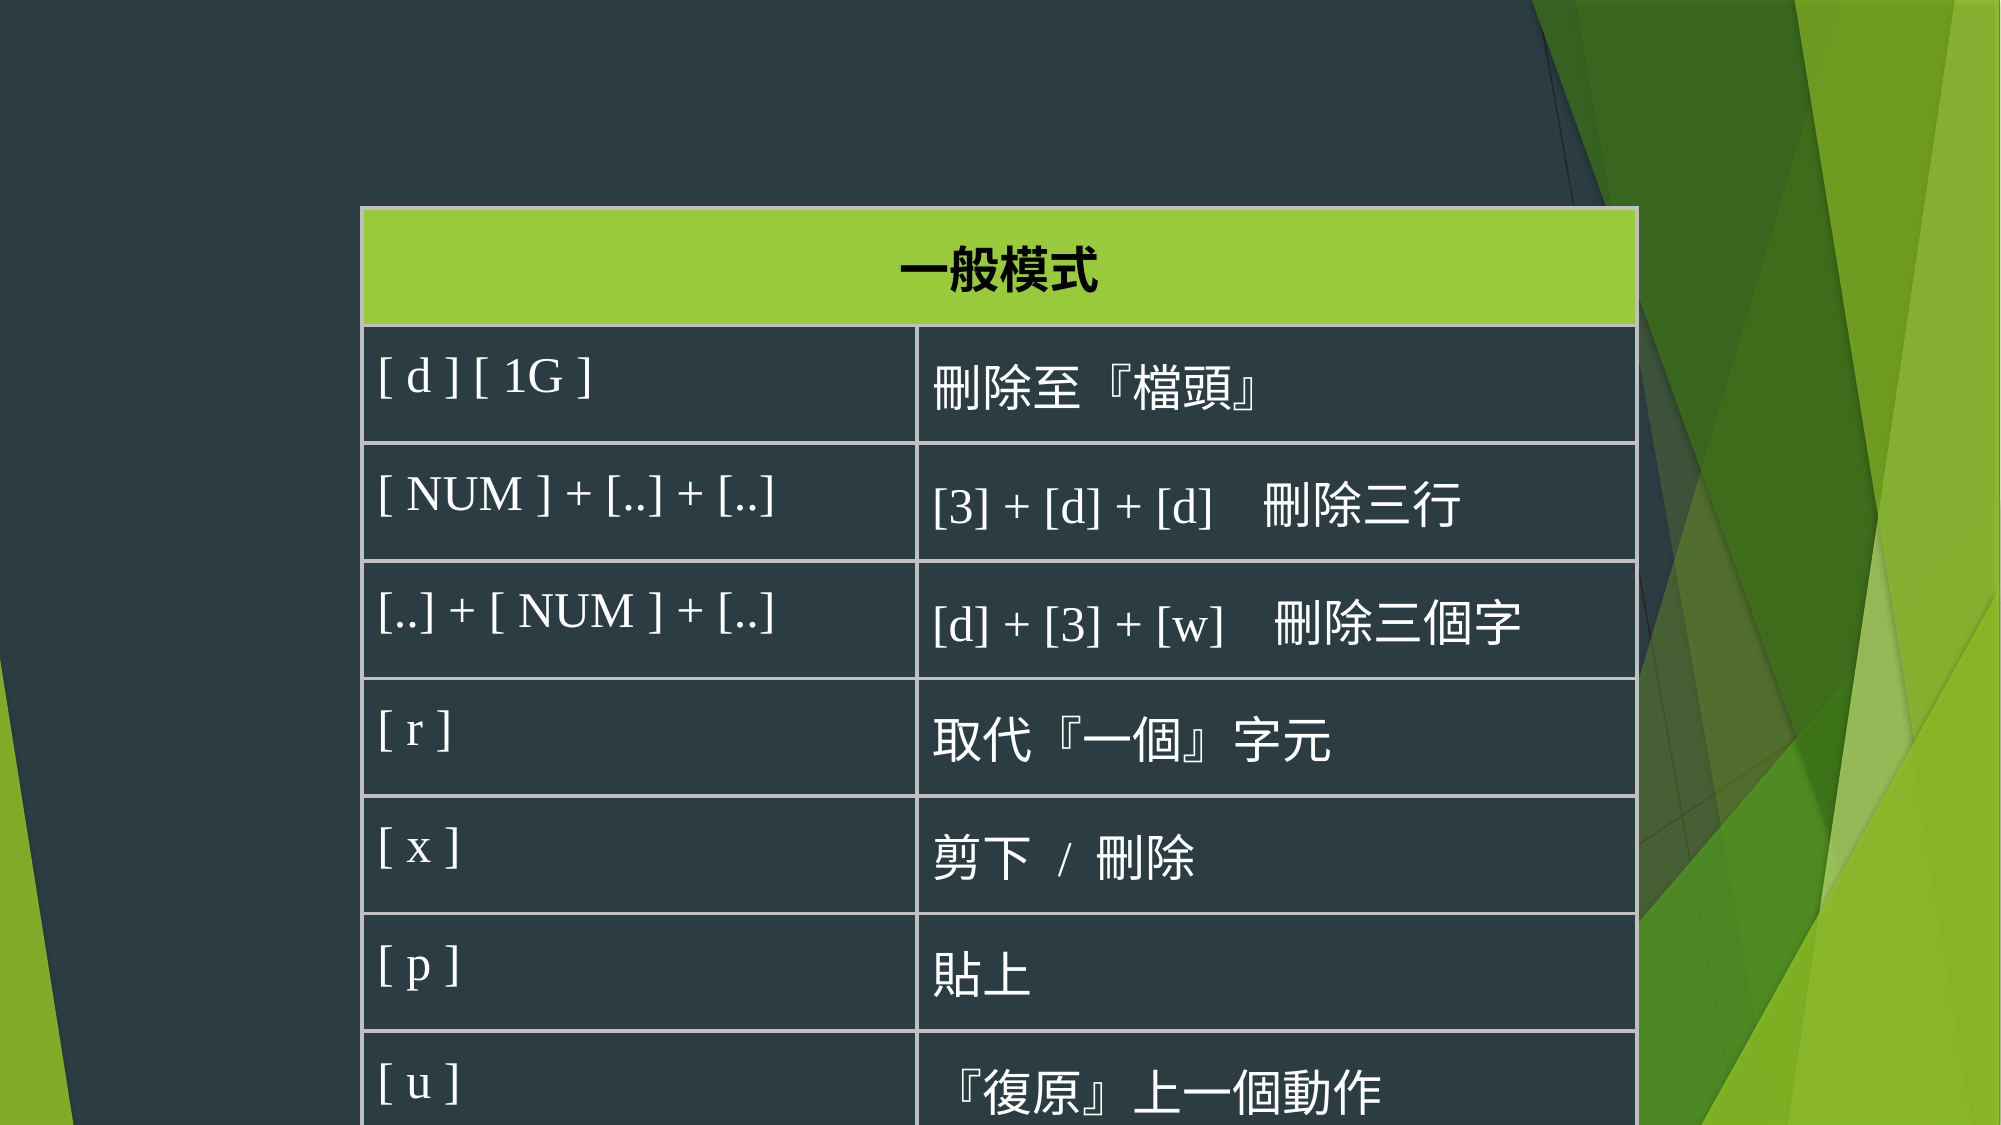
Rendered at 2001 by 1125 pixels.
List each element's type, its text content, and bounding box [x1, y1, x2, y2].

table_cell [ NUM ] + [..] + [..] [364, 445, 915, 559]
table_cell [ r ] [364, 680, 915, 794]
table_cell [3] + [d] + [d] 刪除三行 [919, 445, 1635, 559]
table_cell [ p ] [364, 915, 915, 1029]
table_header 一般模式 [364, 210, 1635, 324]
table_cell [ d ] [ 1G ] [364, 327, 915, 441]
table_cell [ u ] [364, 1033, 915, 1125]
table_cell 取代『一個』字元 [919, 680, 1635, 794]
table_cell [..] + [ NUM ] + [..] [364, 563, 915, 677]
table_cell [d] + [3] + [w] 刪除三個字 [919, 563, 1635, 677]
table_cell 『復原』上一個動作 [919, 1033, 1635, 1125]
table_cell [ x ] [364, 798, 915, 912]
table_cell 剪下 / 刪除 [919, 798, 1635, 912]
table_cell 貼上 [919, 915, 1635, 1029]
table_cell 刪除至『檔頭』 [919, 327, 1635, 441]
